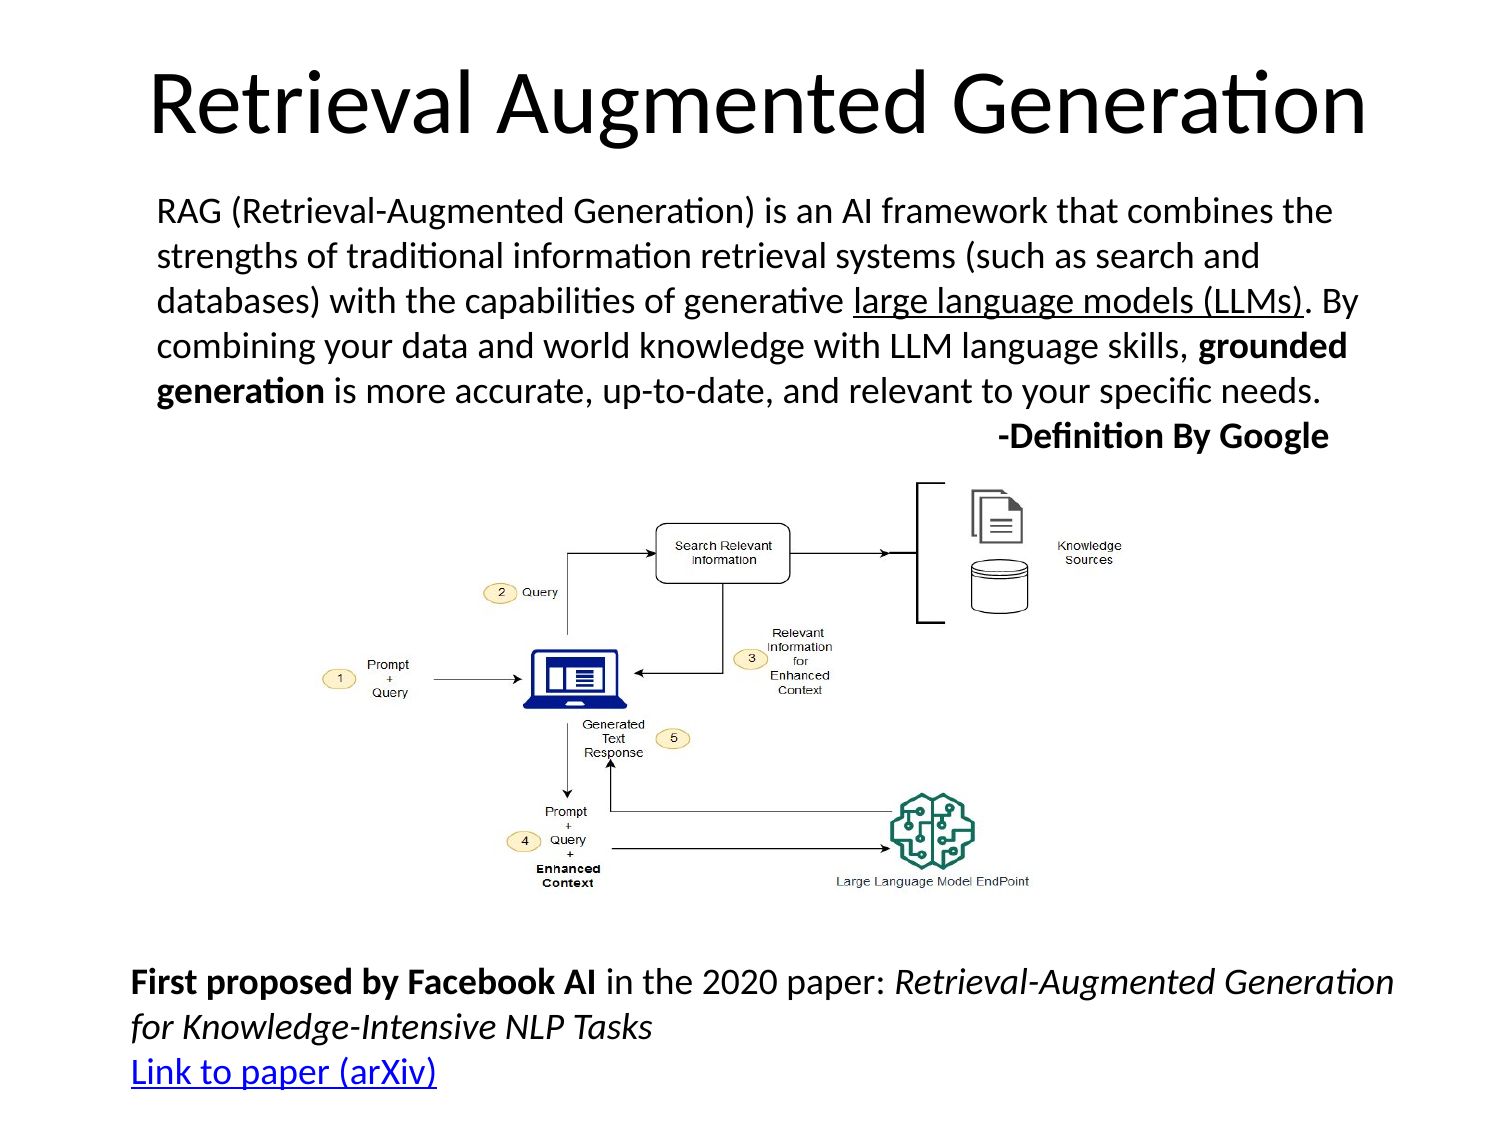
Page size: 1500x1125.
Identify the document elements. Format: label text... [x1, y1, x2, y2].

title Retrieval Augmented Generation [84, 3, 1435, 191]
text_box First proposed by Facebook AI in the 2020 paper: Retrieval-Augmented Generation for Knowledge-Intensive NLP Tasks Link to paper (arXiv) [116, 949, 1425, 1100]
text_box RAG (Retrieval-Augmented Generation) is an AI framework that combines the strengths of traditional information retrieval systems (such as search and databases) with the capabilities of generative large language models (LLMs). By combining your data and world knowledge with LLM language skills, grounded generation is more accurate, up-to-date, and relevant to your specific needs. -Definition By Google [141, 178, 1425, 554]
picture [315, 467, 1147, 910]
